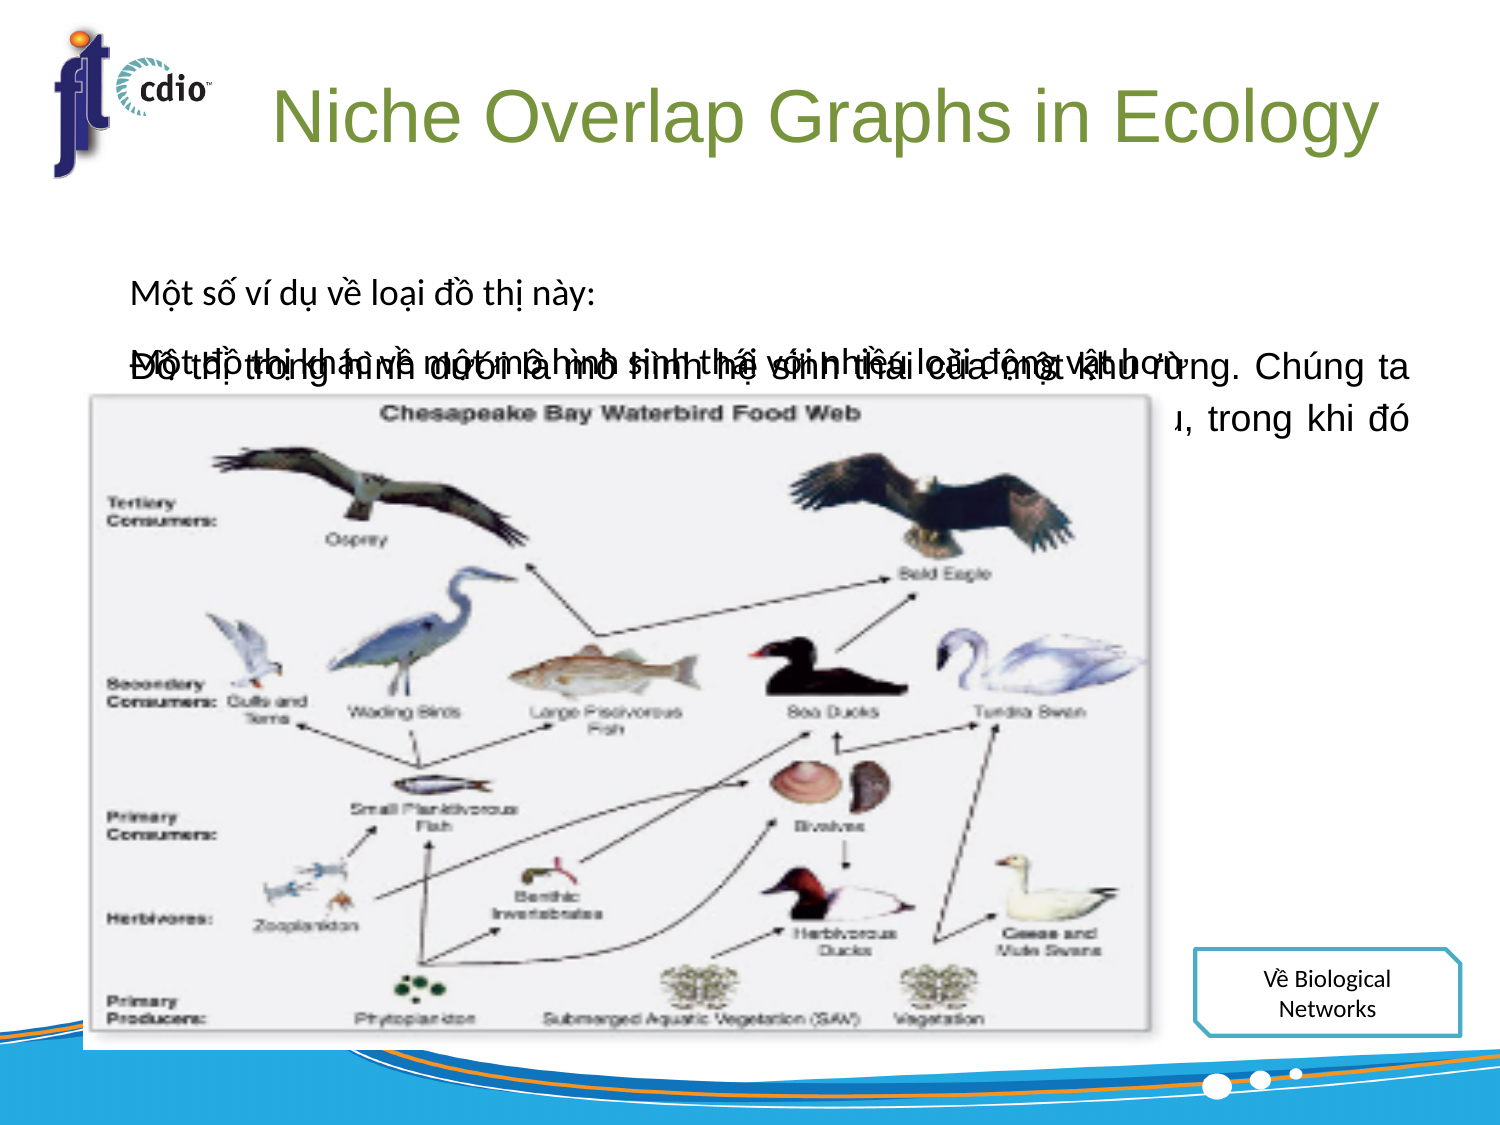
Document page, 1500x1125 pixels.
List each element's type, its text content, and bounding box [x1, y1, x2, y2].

picture [0, 0, 1500, 1125]
text_box Một đồ thị khác về một mô hình sinh thái với nhiều loài động vật hơn [114, 329, 1425, 390]
text_box Đồ thị trong hình dưới là mô hình hệ sinh thái của một khu rừng. Chúng ta nhìn thấy từ biểu đồ này mà sóc và gấu trúc cạnh tranh nhau, trong khi đó quạ và chuột chù thì không. [1172, 390, 1425, 498]
text_box Về Biological Networks [1193, 947, 1463, 1038]
title Niche Overlap Graphs in Ecology [226, 32, 1425, 192]
text_box Một số ví dụ về loại đồ thị này: [114, 260, 945, 320]
